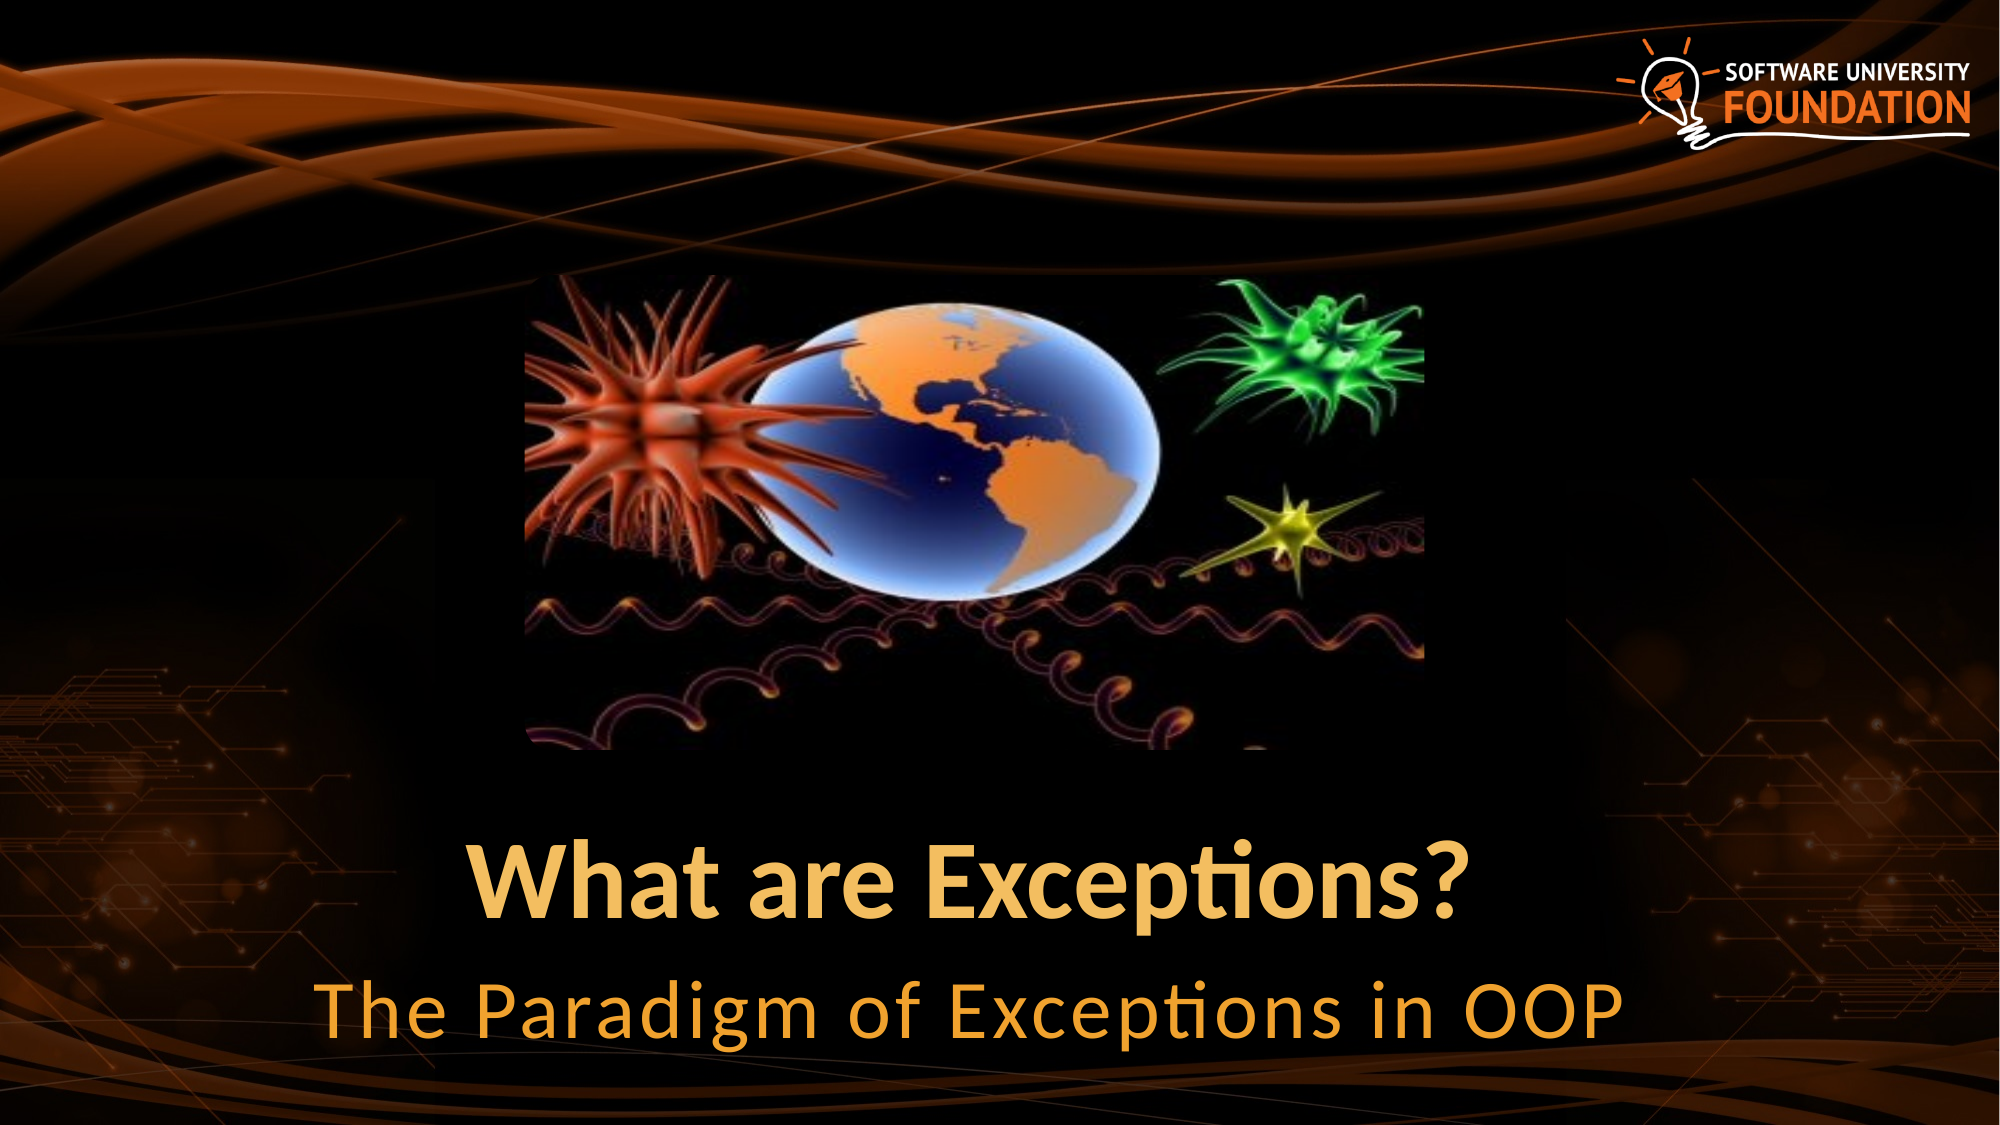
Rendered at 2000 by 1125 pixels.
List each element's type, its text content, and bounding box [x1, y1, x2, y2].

picture [0, 0, 2000, 1125]
title What are Exceptions? [237, 812, 1704, 944]
list The Paradigm of Exceptions in OOP [237, 944, 1704, 1057]
